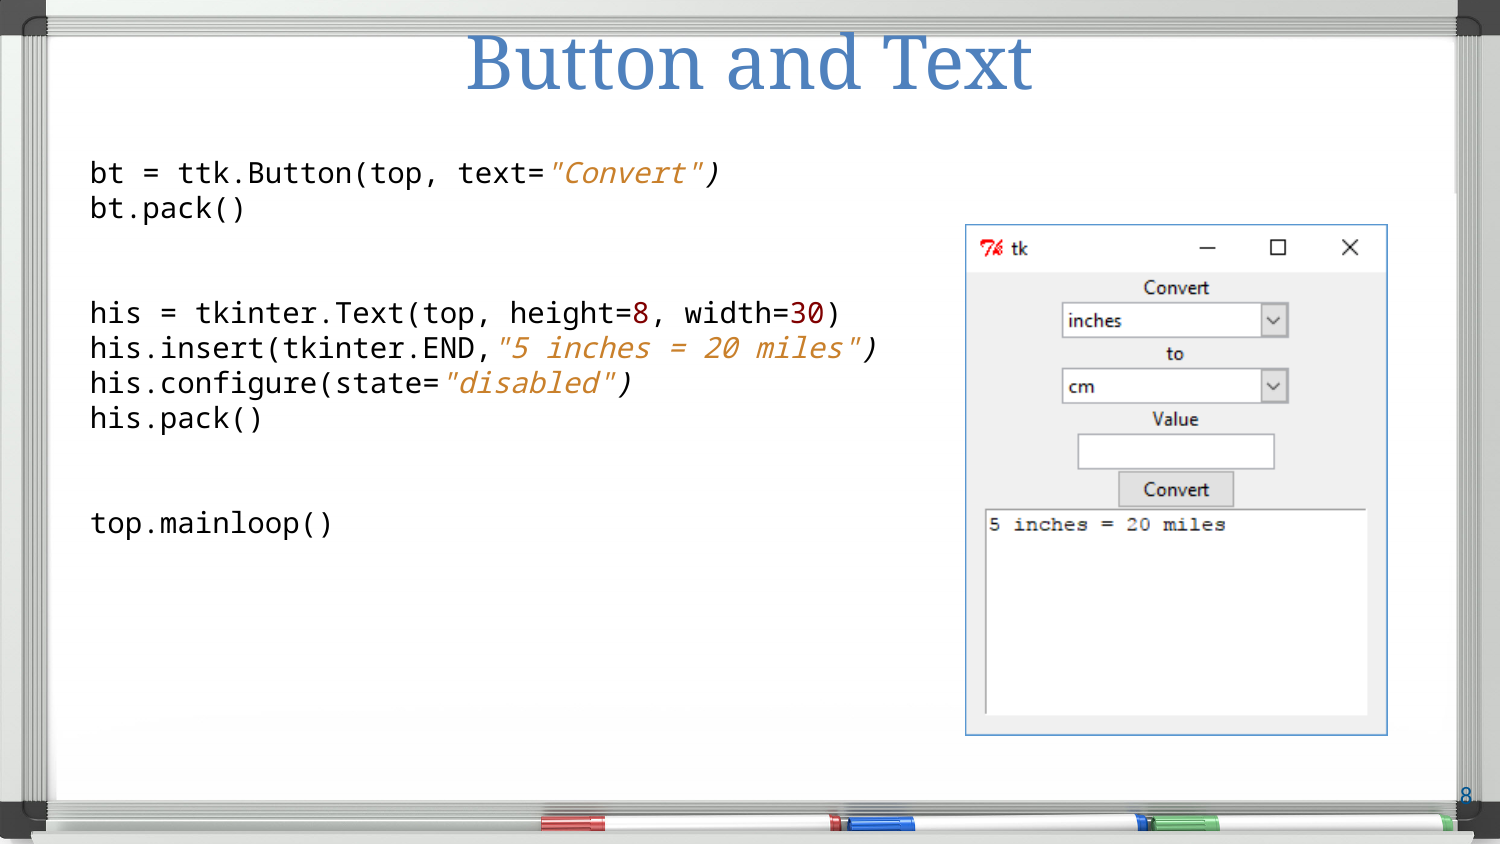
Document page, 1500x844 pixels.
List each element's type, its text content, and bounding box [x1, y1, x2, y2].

picture [0, 0, 1500, 844]
text_box bt = ttk.Button(top, text="Convert") bt.pack() his = tkinter.Text(top, height=8, width=30) his.insert(tkinter.END,"5 inches = 20 miles") his.configure(state="disabled") his.pack() top.mainloop() [74, 121, 900, 547]
title Button and Text [12, 9, 1488, 110]
slide_number 8 [1387, 771, 1488, 817]
